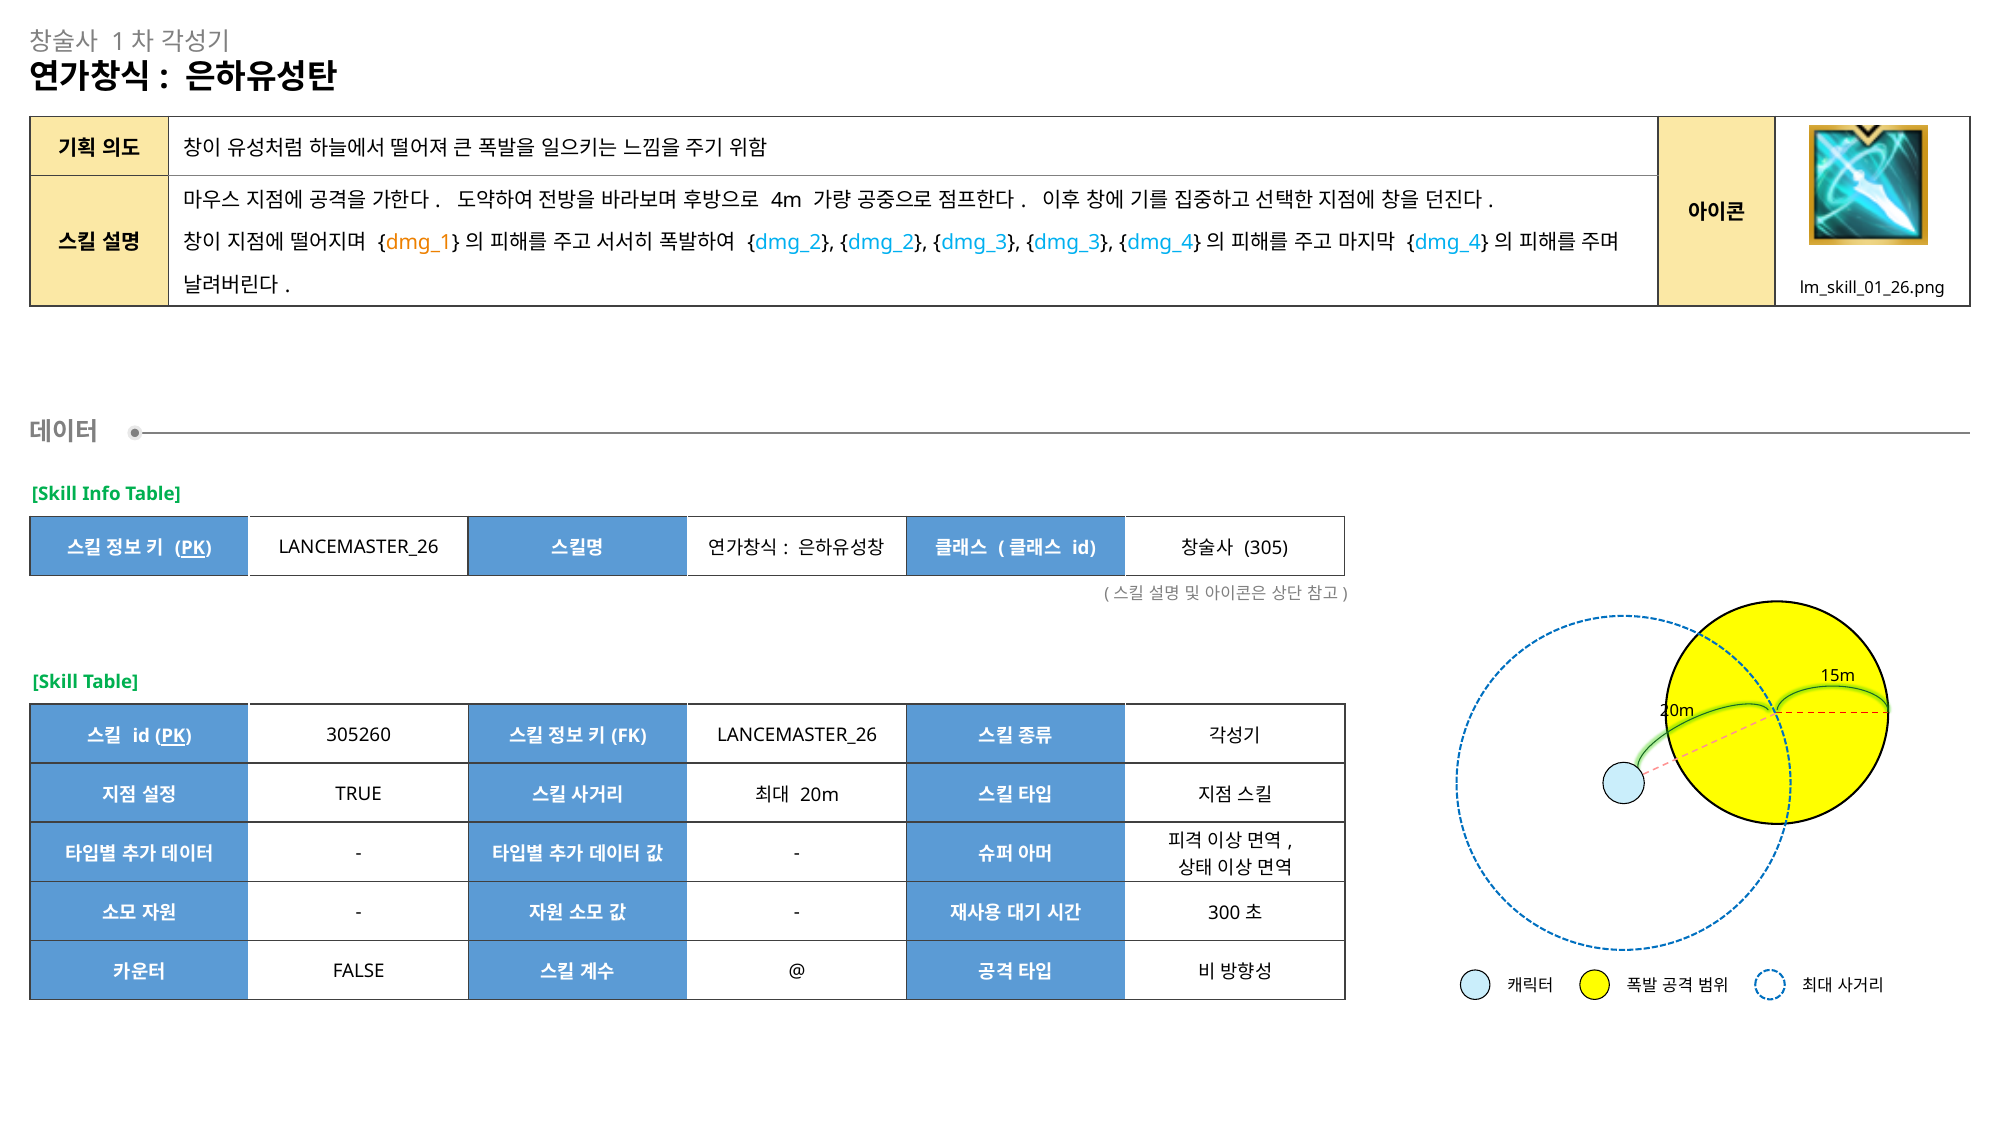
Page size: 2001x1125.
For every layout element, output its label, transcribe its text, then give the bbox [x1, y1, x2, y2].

text_box (스킬 설명 및 아이콘은 상단 참고) [1104, 575, 1348, 611]
text_box 창술사 1차 각성기 연가창식: 은하유성탄 [0, 1, 705, 119]
table_header 연가창식: 은하유성창 [688, 517, 906, 575]
table_cell 지점 스킬 [1126, 764, 1344, 821]
table_cell - [688, 823, 906, 881]
table_cell 타입별 추가 데이터 [31, 823, 248, 881]
table_header 각성기 [1126, 705, 1344, 762]
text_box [1456, 600, 1889, 1000]
table_cell 자원 소모 값 [469, 882, 687, 940]
table_header LANCEMASTER_26 [250, 517, 467, 575]
table_cell 스킬 설명 [31, 176, 168, 305]
table_cell 슈퍼 아머 [907, 823, 1125, 881]
table_cell 지점 설정 [31, 764, 248, 821]
table_header 스킬 종류 [907, 705, 1125, 762]
table_cell 피격 이상 면역, 상태 이상 면역 [1126, 823, 1344, 881]
table_header 클래스 (클래스 id) [907, 517, 1125, 575]
table_header 스킬 정보 키(FK) [469, 705, 687, 762]
table_header 스킬 정보 키 (PK) [31, 517, 248, 575]
table_header 기획 의도 [31, 119, 168, 175]
table_cell 마우스 지점에 공격을 가한다. 도약하여 전방을 바라보며 후방으로 4m 가량 공중으로 점프한다. 이후 창에 기를 집중하고 선택한 지점에 창을 던진다. 창이 지점에 떨어지며 {dmg_1}의 피해를 주고 서서히 폭발하여 {dmg_2}, {dmg_2}, {dmg_3}, {dmg_3}, {dmg_4}의 피해를 주고 마지막 {dmg_4}의 피해를 주며 날려버린다. [169, 176, 1657, 305]
table_header 아이콘 [1659, 117, 1774, 305]
table_cell - [250, 882, 468, 940]
table_cell 소모 자원 [31, 882, 248, 940]
table_cell @ [688, 941, 906, 999]
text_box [0, 399, 1971, 467]
table_header 창술사 (305) [1126, 517, 1344, 575]
table_cell - [688, 882, 906, 940]
text_box [Skill Table] [3, 669, 169, 704]
table_cell 재사용 대기 시간 [907, 882, 1125, 940]
table_cell 타입별 추가 데이터 값 [469, 823, 687, 881]
picture [1808, 124, 1929, 245]
table_cell 스킬 사거리 [469, 764, 687, 821]
table_cell TRUE [250, 764, 468, 821]
table_cell 비 방향성 [1126, 941, 1344, 999]
table_cell 300초 [1126, 882, 1344, 940]
table_header 스킬 id (PK) [31, 705, 248, 762]
table_header LANCEMASTER_26 [688, 705, 906, 762]
text_box [Skill Info Table] [2, 481, 211, 517]
table_cell 스킬 계수 [469, 941, 687, 999]
table_cell - [250, 823, 468, 881]
table_header 창이 유성처럼 하늘에서 떨어져 큰 폭발을 일으키는 느낌을 주기 위함 [169, 117, 1657, 175]
table_cell 공격 타입 [907, 941, 1125, 999]
table_header 305260 [250, 705, 468, 762]
table_header 스킬명 [469, 517, 687, 575]
table_header lm_skill_01_26.png [1776, 117, 1969, 305]
table_cell 스킬 타입 [907, 764, 1125, 821]
table_cell FALSE [250, 941, 468, 999]
table_cell 카운터 [31, 941, 248, 999]
table_cell 최대 20m [688, 764, 906, 821]
